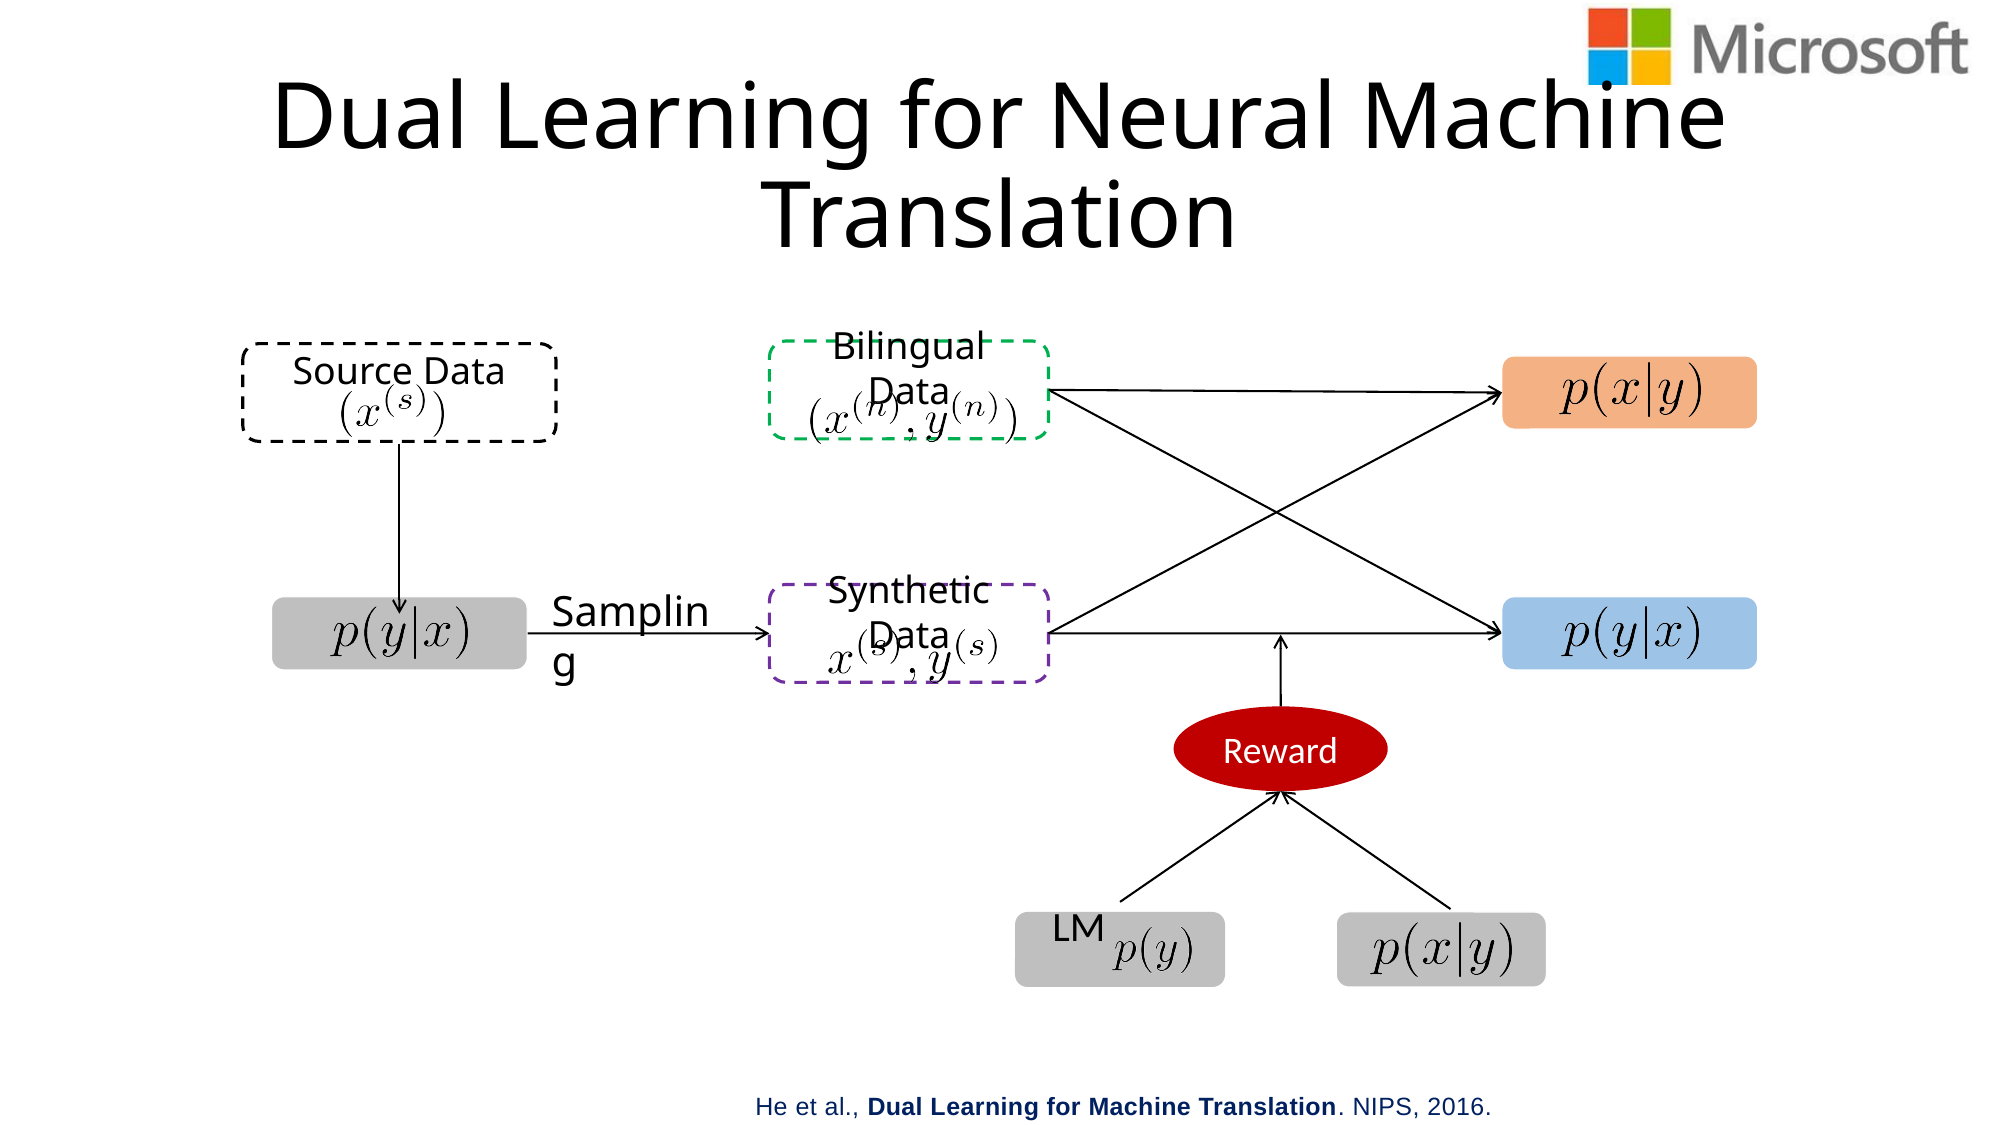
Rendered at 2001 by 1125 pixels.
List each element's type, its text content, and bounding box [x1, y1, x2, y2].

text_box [242, 343, 557, 442]
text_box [769, 584, 1049, 683]
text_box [1048, 392, 1502, 634]
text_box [1501, 596, 1758, 670]
text_box Sampling [536, 634, 727, 692]
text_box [1120, 791, 1280, 902]
text_box Sampling [536, 576, 727, 633]
title Dual Learning for Neural Machine Translation [137, 59, 1863, 278]
text_box Reward [1172, 705, 1389, 791]
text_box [1015, 911, 1547, 987]
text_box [1501, 355, 1758, 430]
text_box He et al., Dual Learning for Machine Translation. NIPS, 2016. [520, 1093, 1728, 1121]
picture [1582, 3, 1976, 85]
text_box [271, 596, 528, 670]
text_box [769, 340, 1049, 445]
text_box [1280, 791, 1451, 910]
